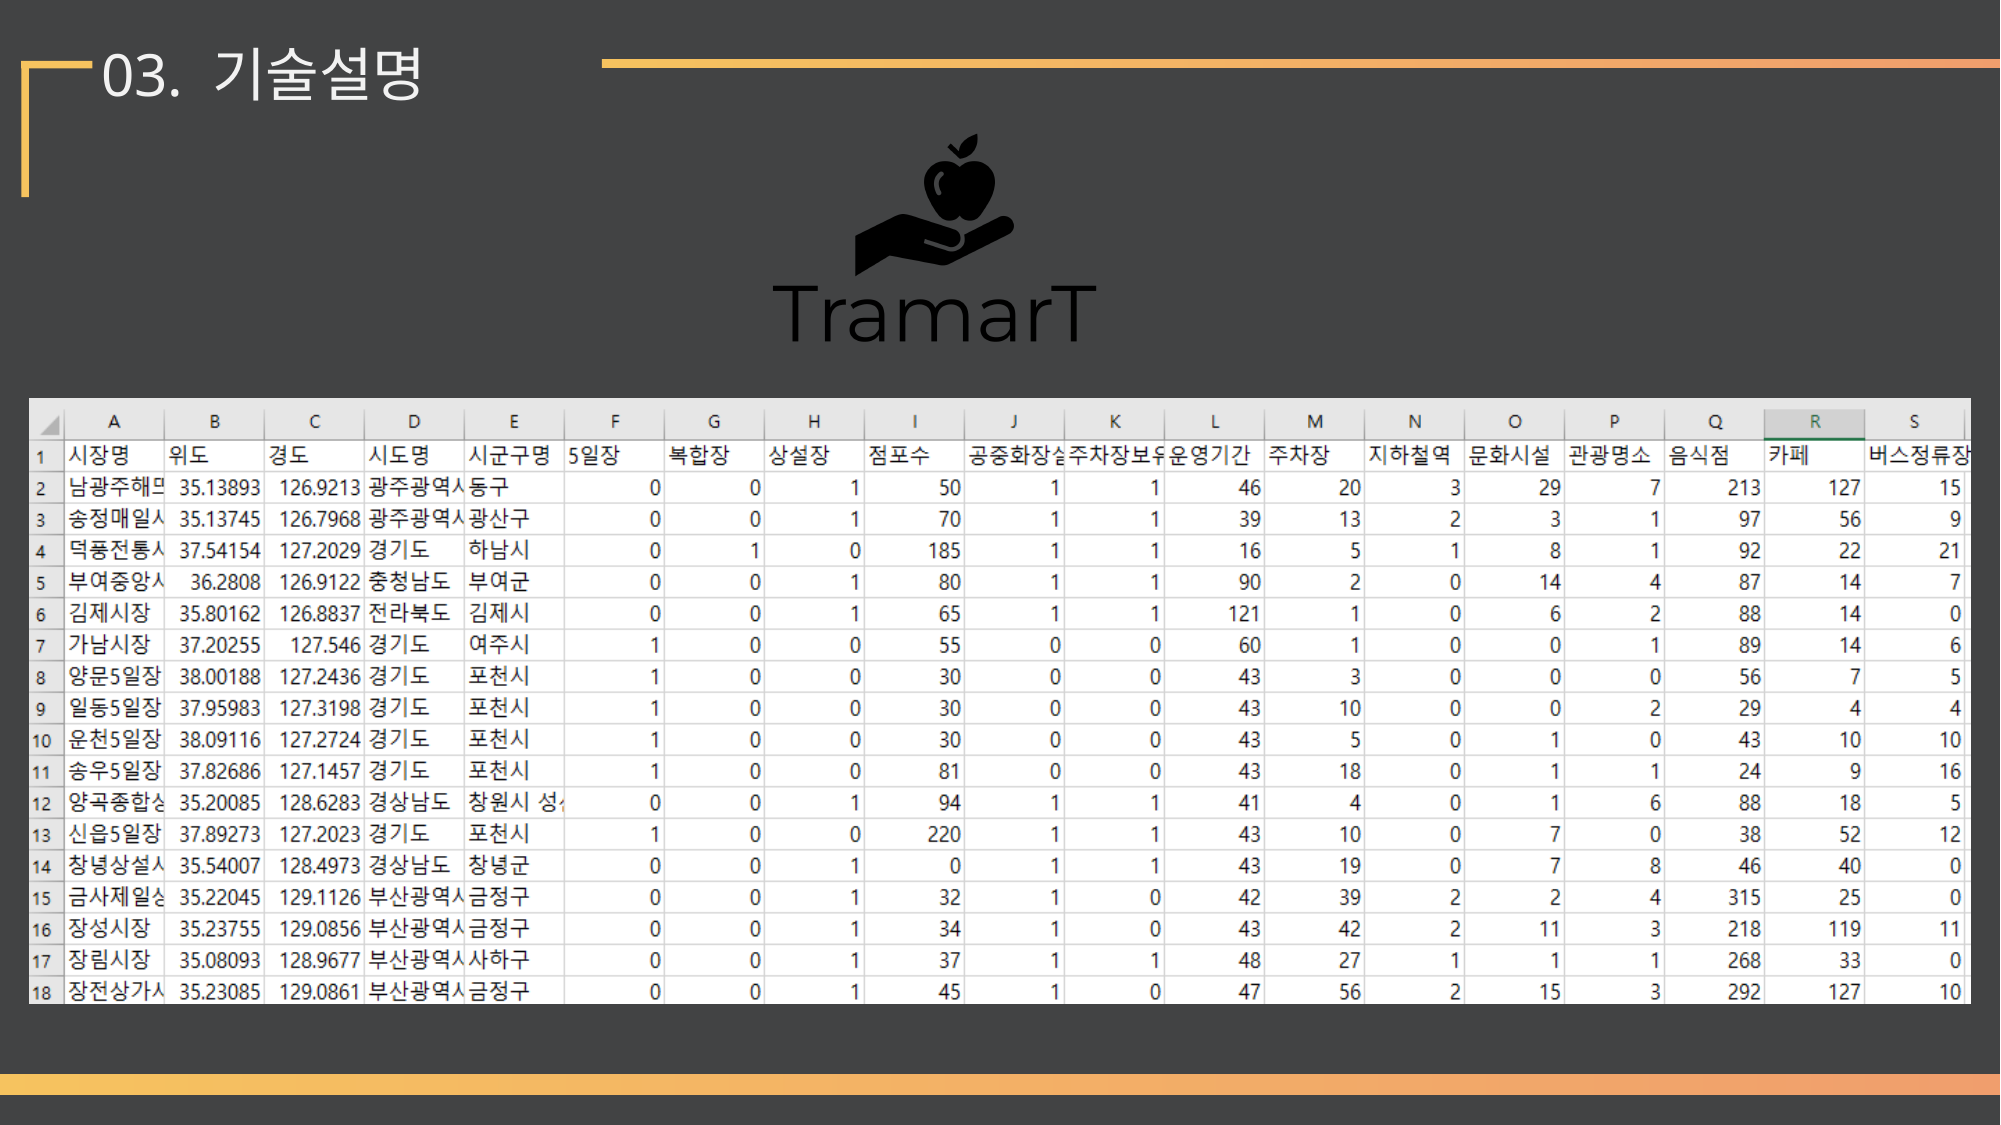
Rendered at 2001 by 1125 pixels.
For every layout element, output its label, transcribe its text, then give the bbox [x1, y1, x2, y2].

text_box [30, 60, 86, 69]
text_box 03. 기술설명 [86, 30, 1839, 326]
text_box [20, 60, 30, 198]
text_box [0, 1073, 2000, 1095]
text_box [1839, 59, 2000, 68]
picture [29, 84, 1971, 1005]
